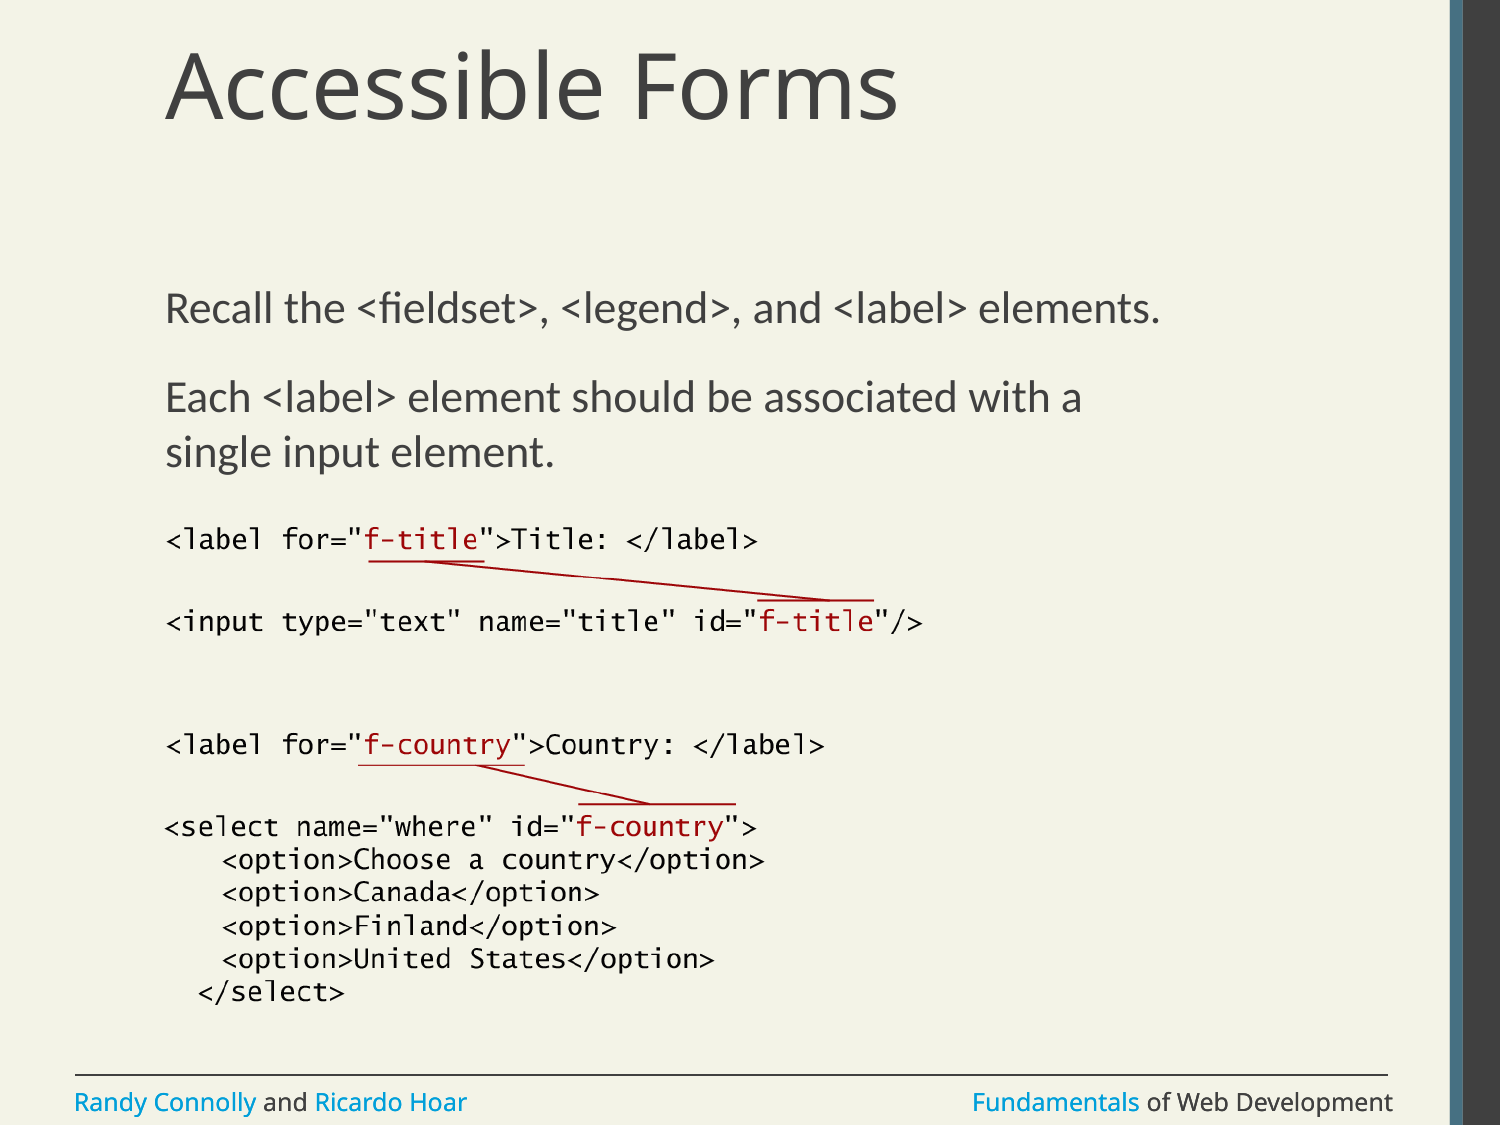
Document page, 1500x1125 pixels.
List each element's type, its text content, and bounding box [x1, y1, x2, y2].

picture [49, 524, 926, 1007]
list Recall the <fieldset>, <legend>, and <label> elements. Each <label> element should be associated with a single input element. [150, 270, 1200, 1013]
title Accessible Forms [150, 20, 1425, 188]
